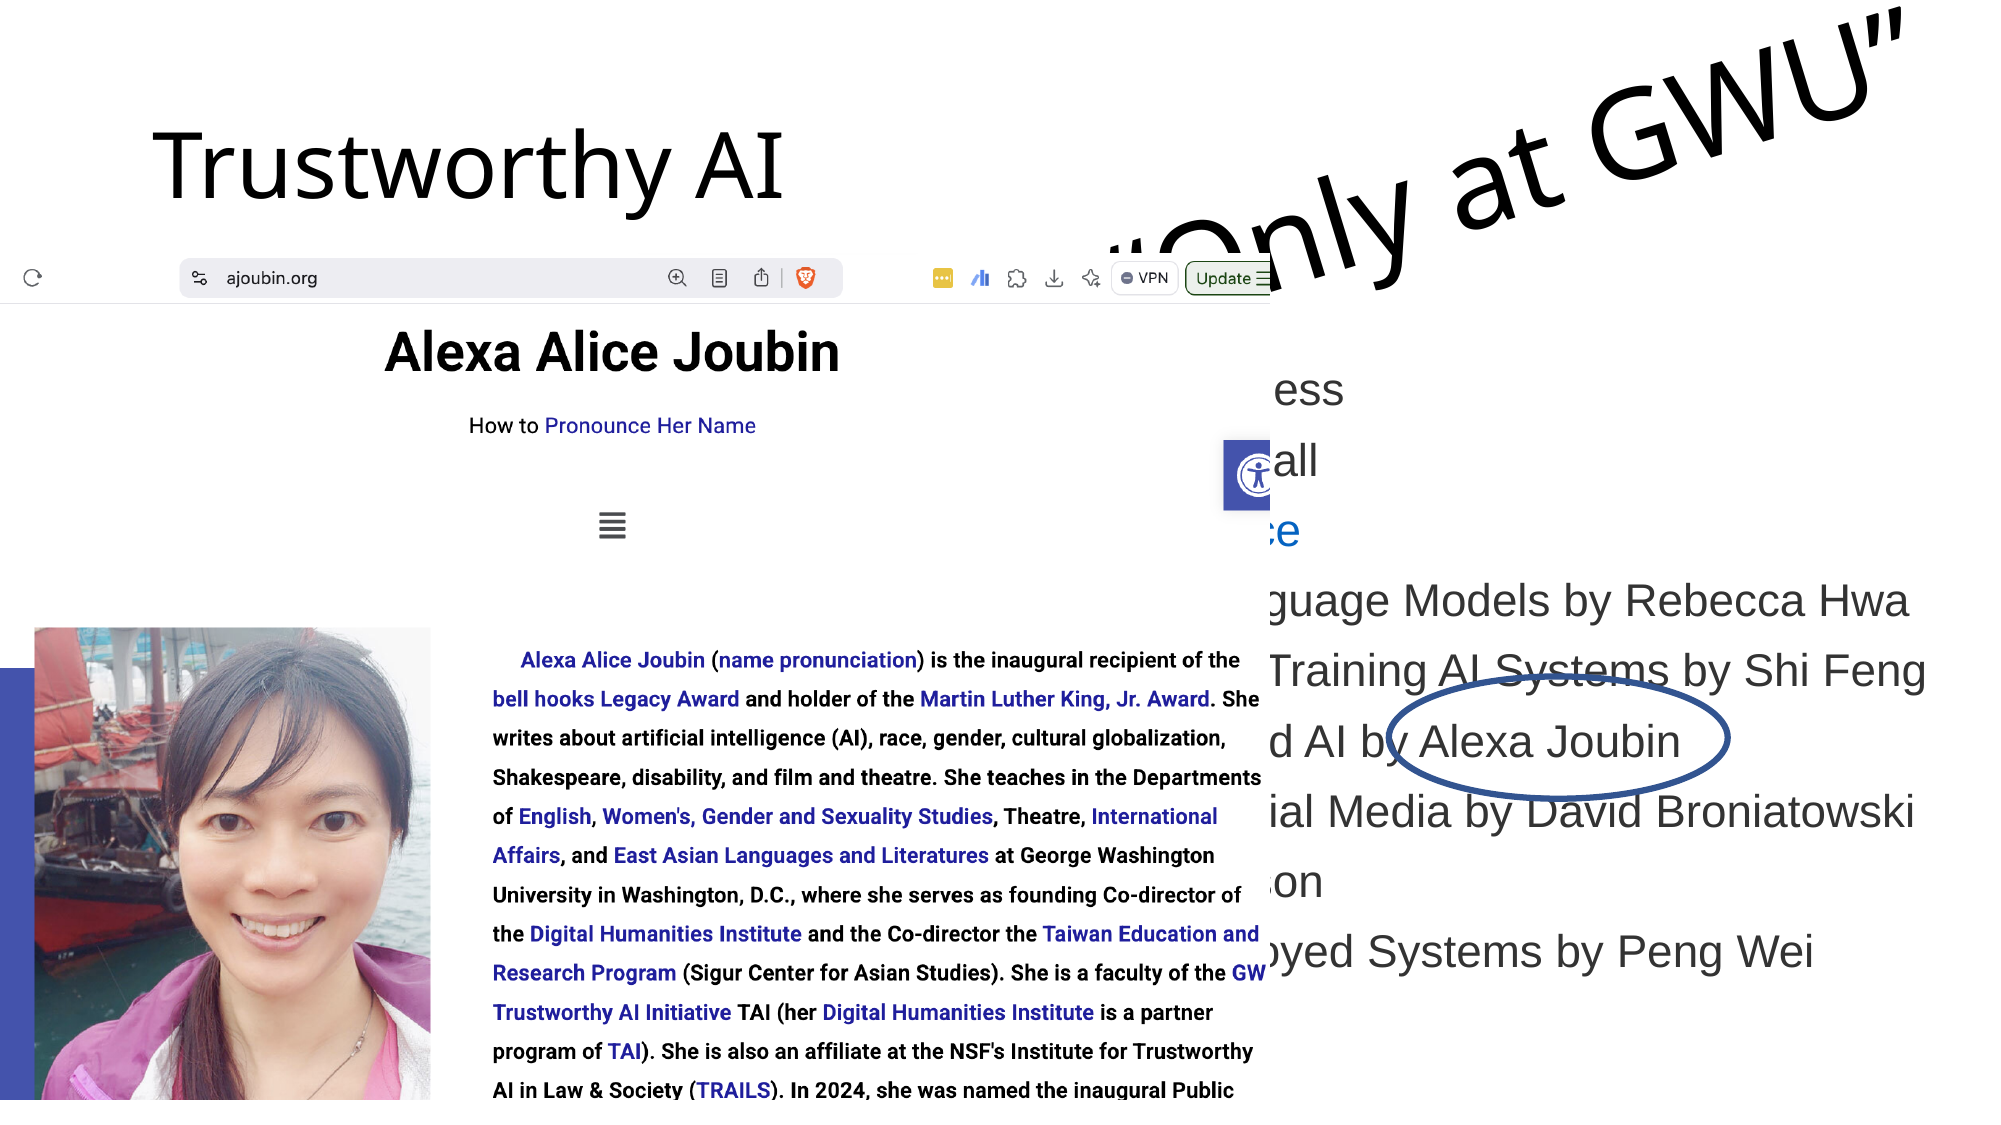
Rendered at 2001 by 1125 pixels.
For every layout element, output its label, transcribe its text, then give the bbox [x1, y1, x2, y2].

title Trustworthy AI [137, 59, 936, 253]
picture [0, 253, 1270, 1100]
list Monday January 13: Introduction to Trust & AI by Robert Pless Monday January 27: Model Risk Management by Patrick Hall Monday February 3: Class replaced by: TRAILS Conference Monday February 10: Natural Language Processing & Language Models by Rebecca Hwa Monday February 24: Mechanisms of Human Oversight in Training AI Systems by Shi Feng Monday March 3: Humanistic Views on Trust, Creativity, and AI by Alexa Joubin Monday March 17: Trust Models and Misinformation in Social Media by David Broniatowski Monday March 24: Global AI Governance by Susan Aaronson Monday March 31: Safety and Systems Assurance in Deployed Systems by Peng Wei 6 more lectures. [0, 358, 2000, 1125]
title Trustworthy AI [1440, 148, 1863, 278]
text_box “Only at GWU” [871, 0, 2000, 329]
text_box [1387, 675, 1729, 800]
